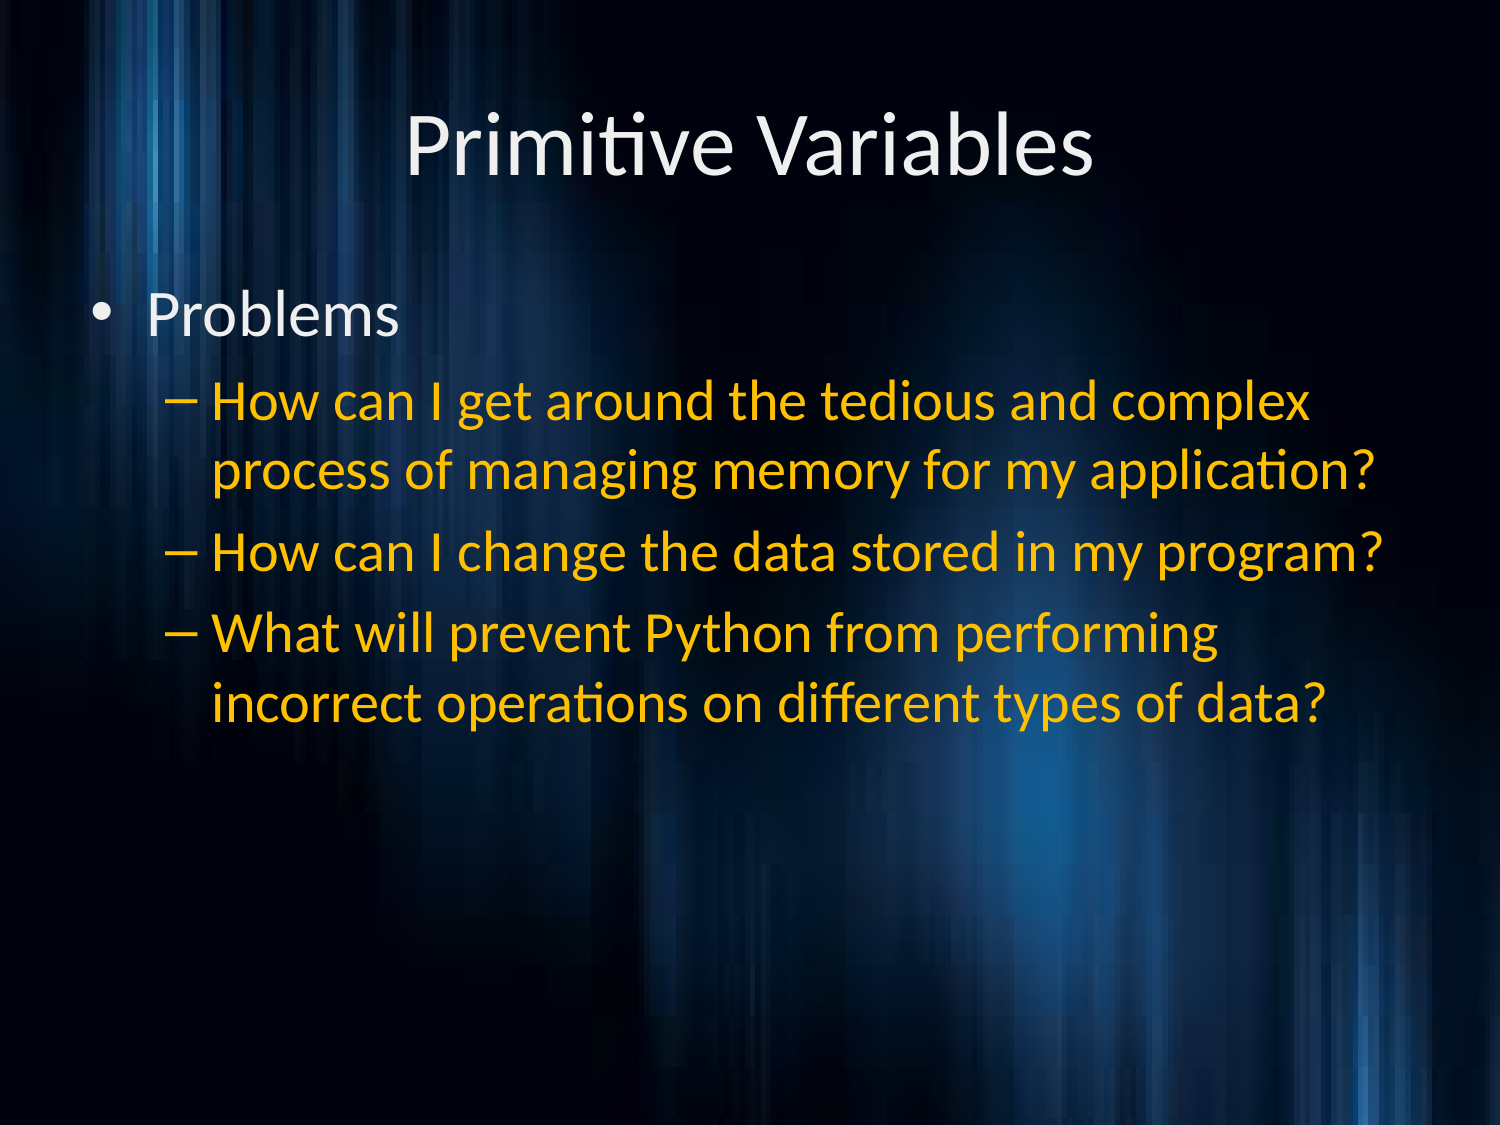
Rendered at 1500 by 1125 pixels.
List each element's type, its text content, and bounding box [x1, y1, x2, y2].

title Primitive Variables [75, 45, 1425, 233]
picture [0, 0, 1500, 1125]
list Problems How can I get around the tedious and complex process of managing memory for my application? How can I change the data stored in my program? What will prevent Python from performing incorrect operations on different types of data? [75, 262, 1425, 1005]
